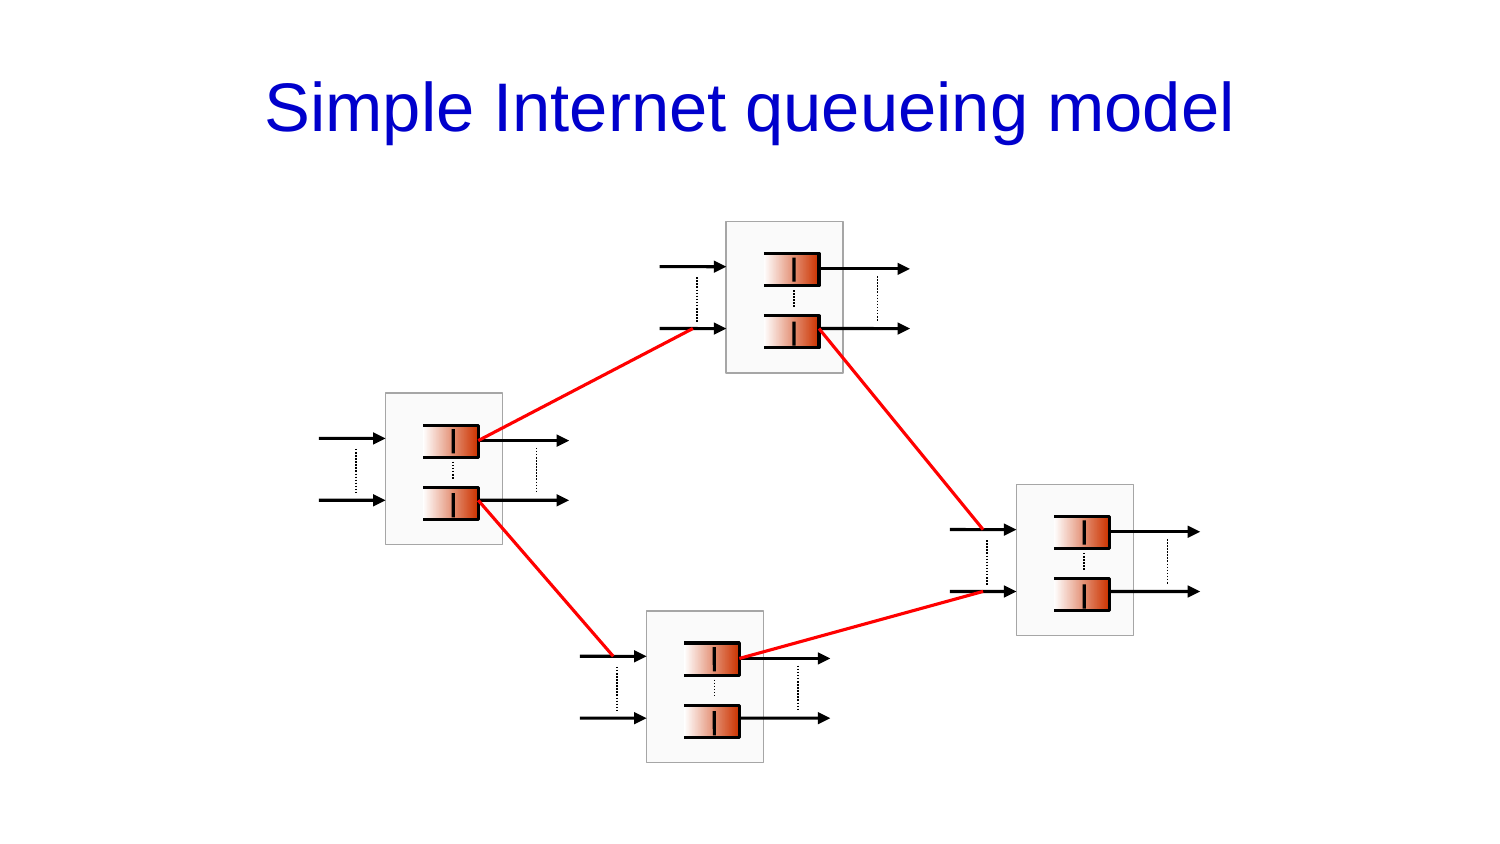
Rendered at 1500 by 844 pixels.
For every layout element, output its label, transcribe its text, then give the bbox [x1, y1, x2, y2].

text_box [659, 221, 911, 374]
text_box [829, 591, 951, 659]
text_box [318, 392, 570, 545]
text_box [568, 499, 581, 657]
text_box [579, 610, 831, 763]
title Simple Internet queueing model [75, 33, 1425, 175]
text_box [949, 484, 1201, 636]
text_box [568, 328, 660, 441]
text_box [909, 328, 950, 530]
